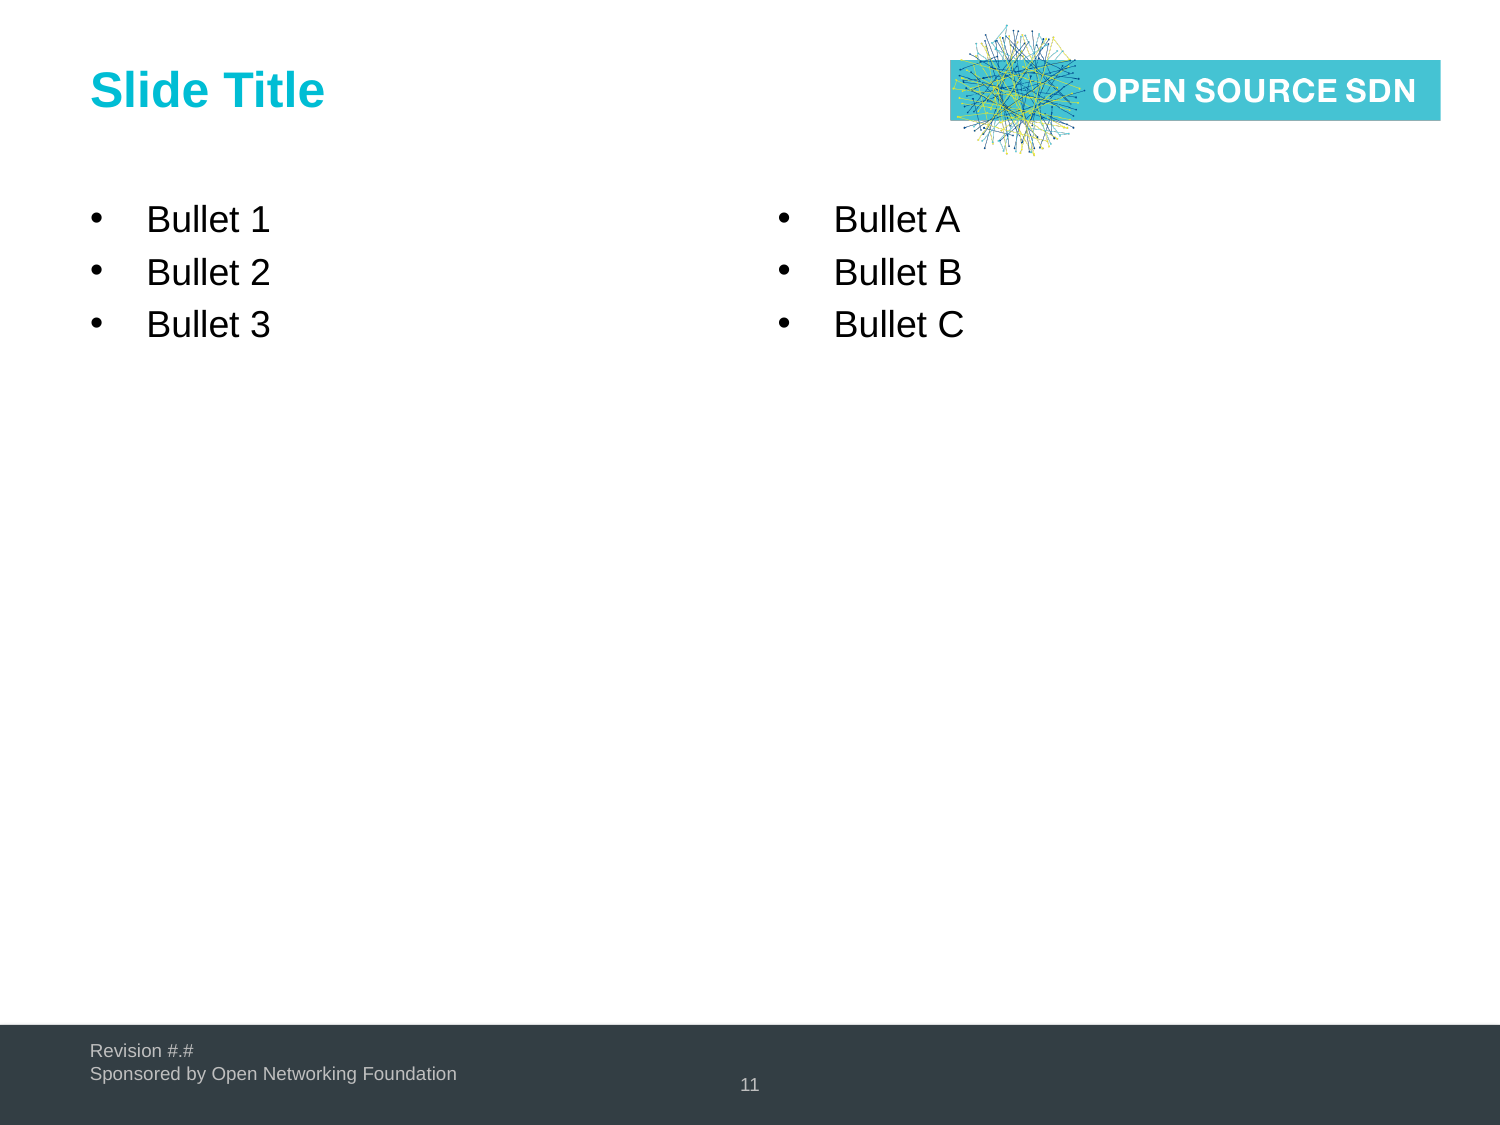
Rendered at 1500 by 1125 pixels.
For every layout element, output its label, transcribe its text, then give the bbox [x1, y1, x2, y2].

slide_number 11 [575, 1042, 925, 1103]
title Slide Title [75, 50, 925, 150]
picture [890, 0, 1500, 177]
list Bullet 1 Bullet 2 Bullet 3 [75, 187, 738, 998]
list Bullet A Bullet B Bullet C [762, 187, 1425, 998]
